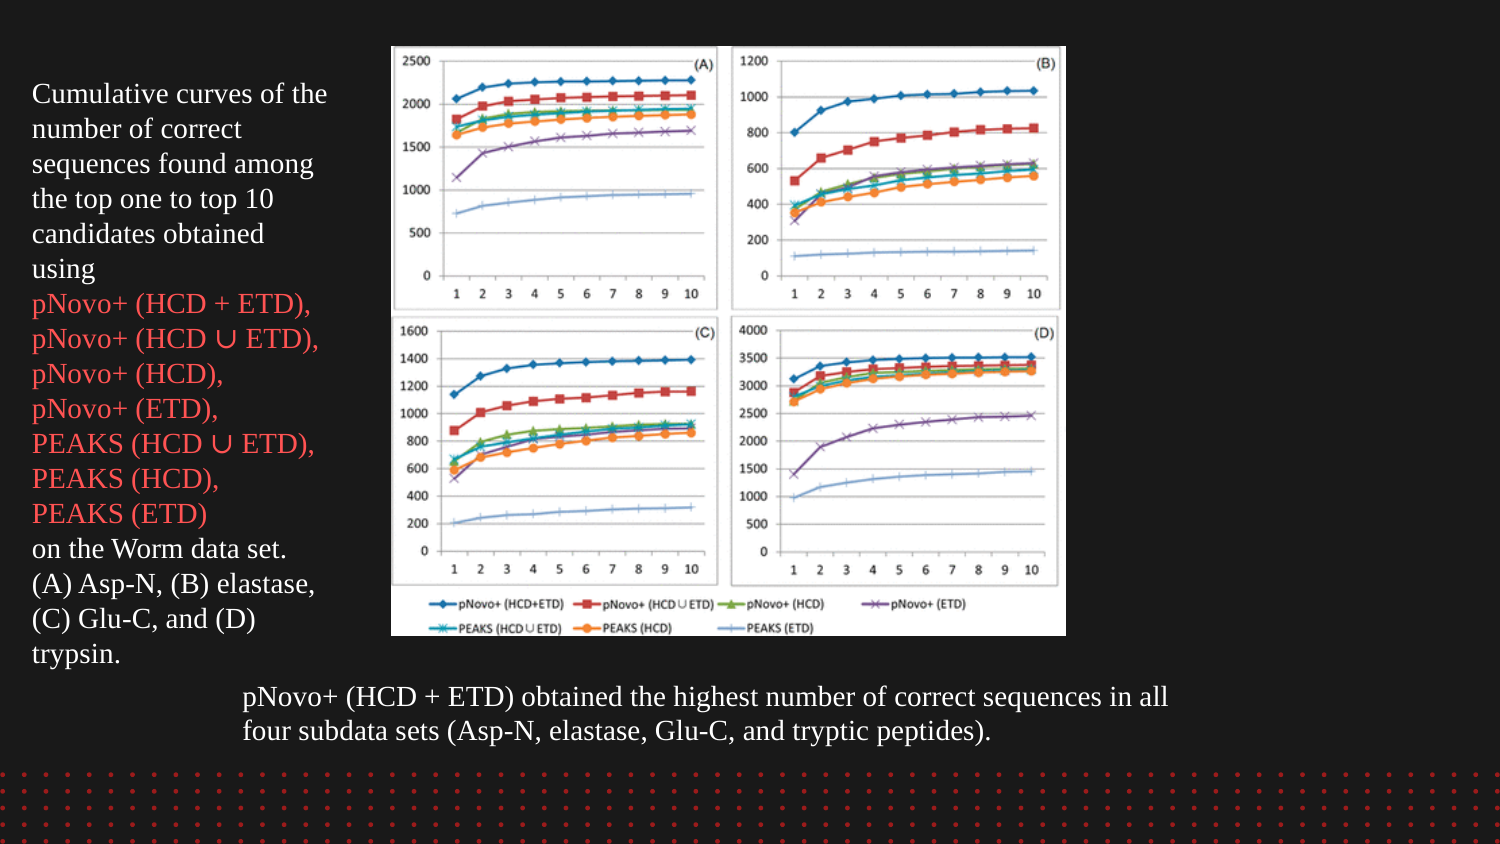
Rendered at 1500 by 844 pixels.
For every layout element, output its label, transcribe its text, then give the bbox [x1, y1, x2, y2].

text_box pNovo+ (HCD + ETD) obtained the highest number of correct sequences in all four subdata sets (Asp-N, elastase, Glu-C, and tryptic peptides). [227, 669, 1231, 755]
picture [391, 45, 1067, 636]
text_box Cumulative curves of the number of correct sequences found among the top one to top 10 candidates obtained using pNovo+ (HCD + ETD), pNovo+ (HCD ∪ ETD), pNovo+ (HCD), pNovo+ (ETD), PEAKS (HCD ∪ ETD), PEAKS (HCD), PEAKS (ETD) on the Worm data set. (A) Asp-N, (B) elastase, (C) Glu-C, and (D) trypsin. [17, 67, 344, 677]
